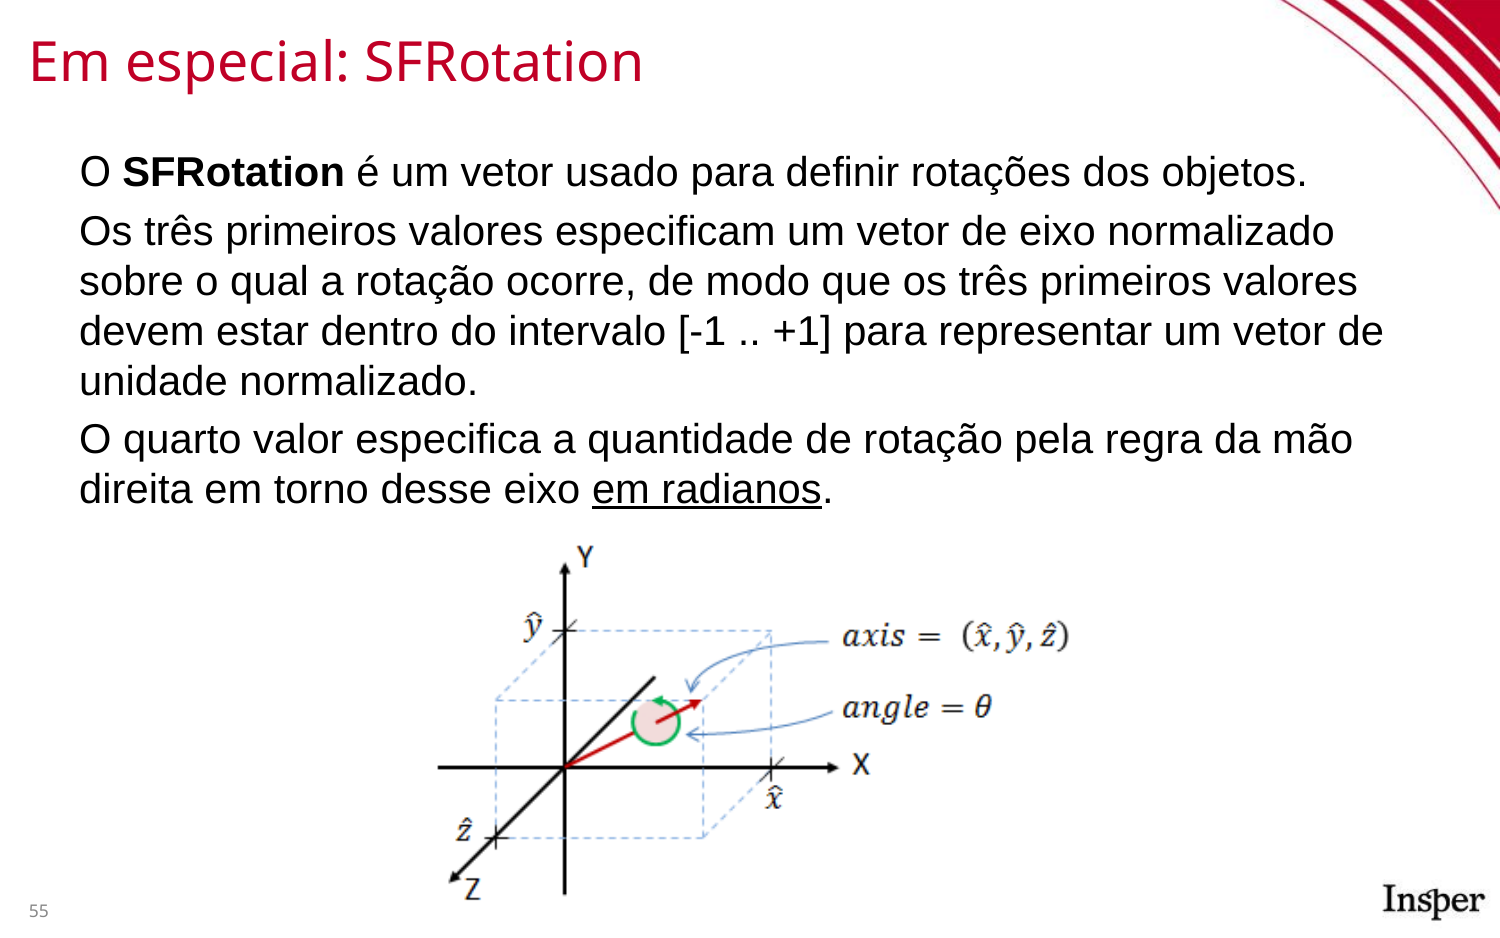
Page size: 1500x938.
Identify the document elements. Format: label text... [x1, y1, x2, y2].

slide_number 55 [0, 887, 78, 938]
list O SFRotation é um vetor usado para definir rotações dos objetos. Os três primeiros valores especificam um vetor de eixo normalizado sobre o qual a rotação ocorre, de modo que os três primeiros valores devem estar dentro do intervalo [-1 .. +1] para representar um vetor de unidade normalizado. O quarto valor especifica a quantidade de rotação pela regra da mão direita em torno desse eixo em radianos. [64, 137, 1447, 525]
title Em especial: SFRotation [13, 18, 1397, 104]
picture [249, 0, 1500, 938]
